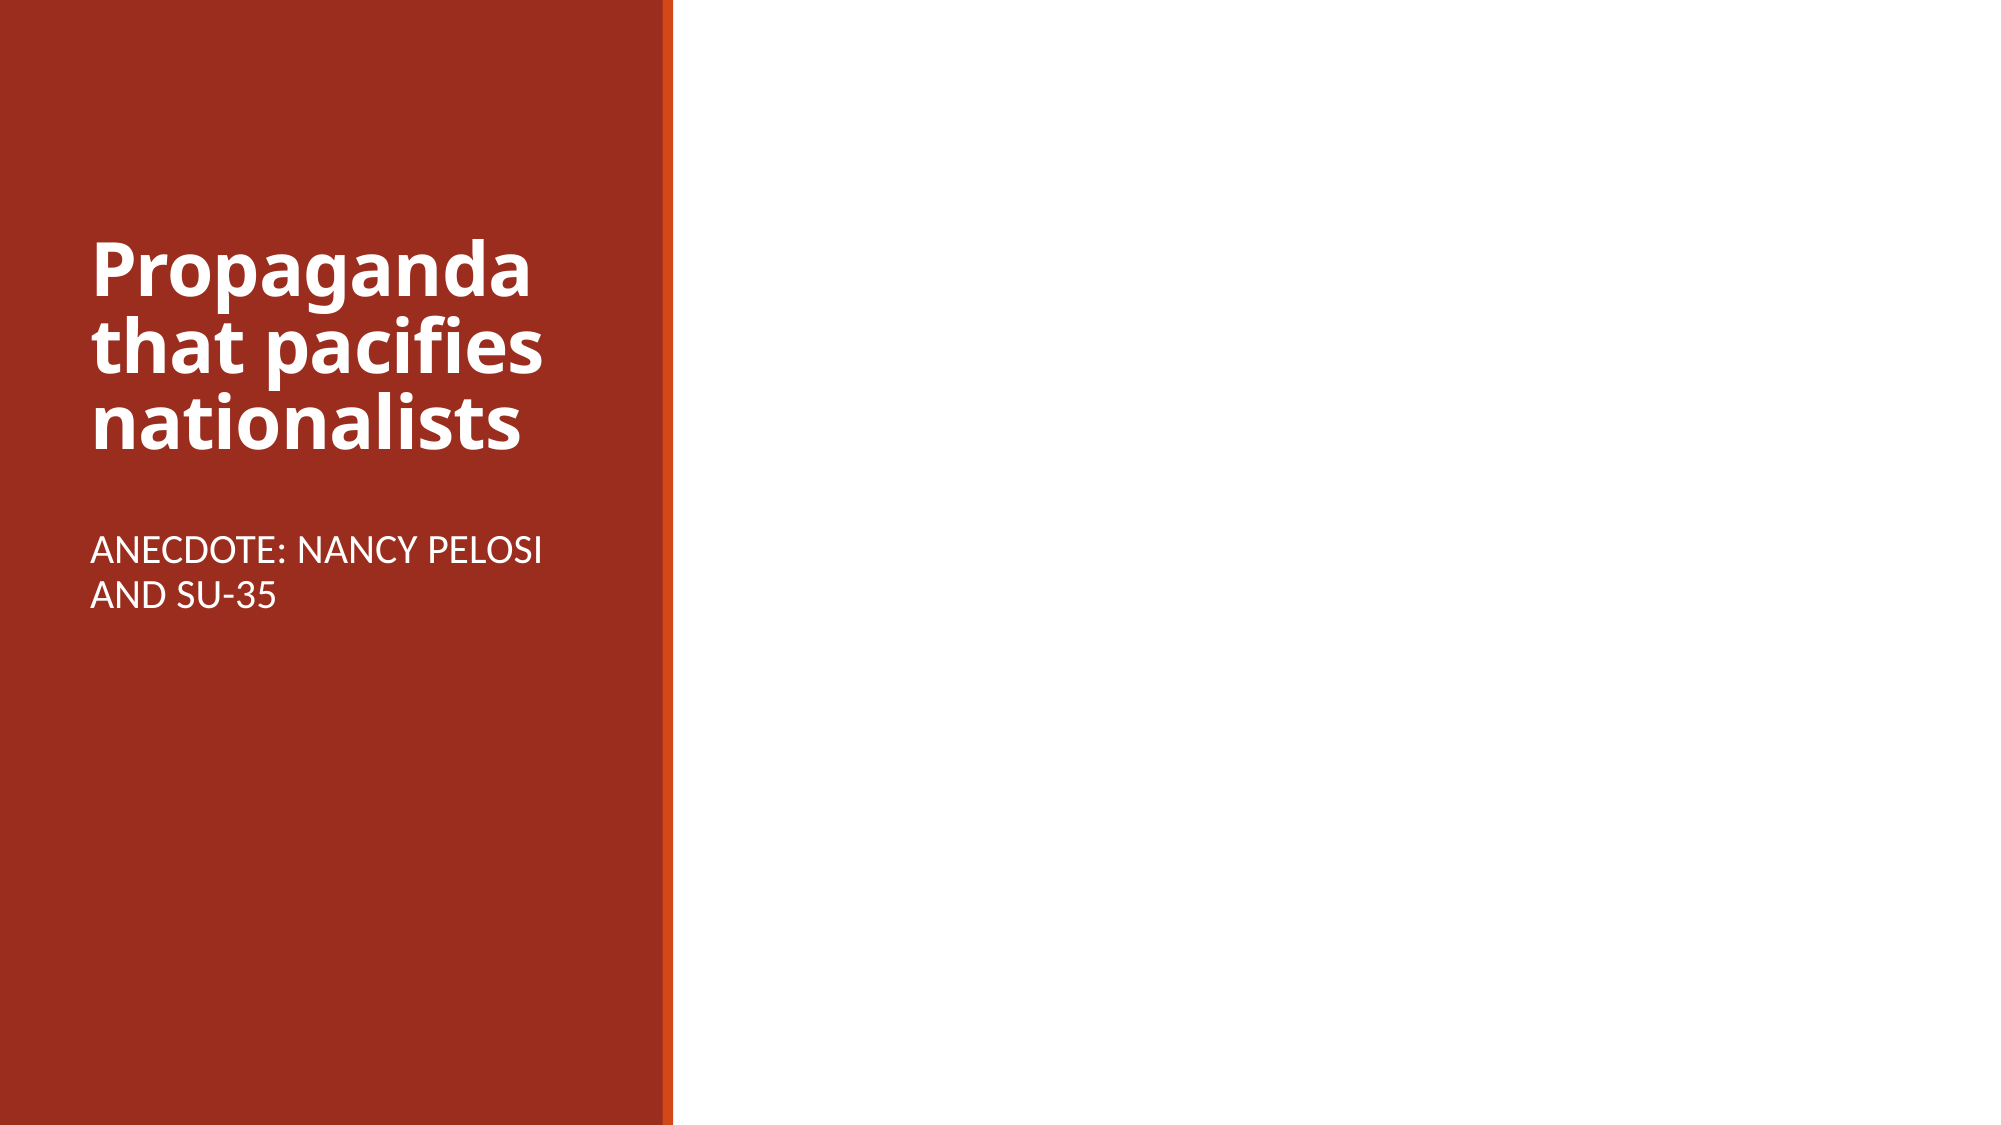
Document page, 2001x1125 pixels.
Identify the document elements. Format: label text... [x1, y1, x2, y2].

list ANECDOTE: NANCY PELOSI AND SU-35 [75, 519, 600, 1035]
title Propaganda that pacifies nationalists [75, 97, 600, 473]
